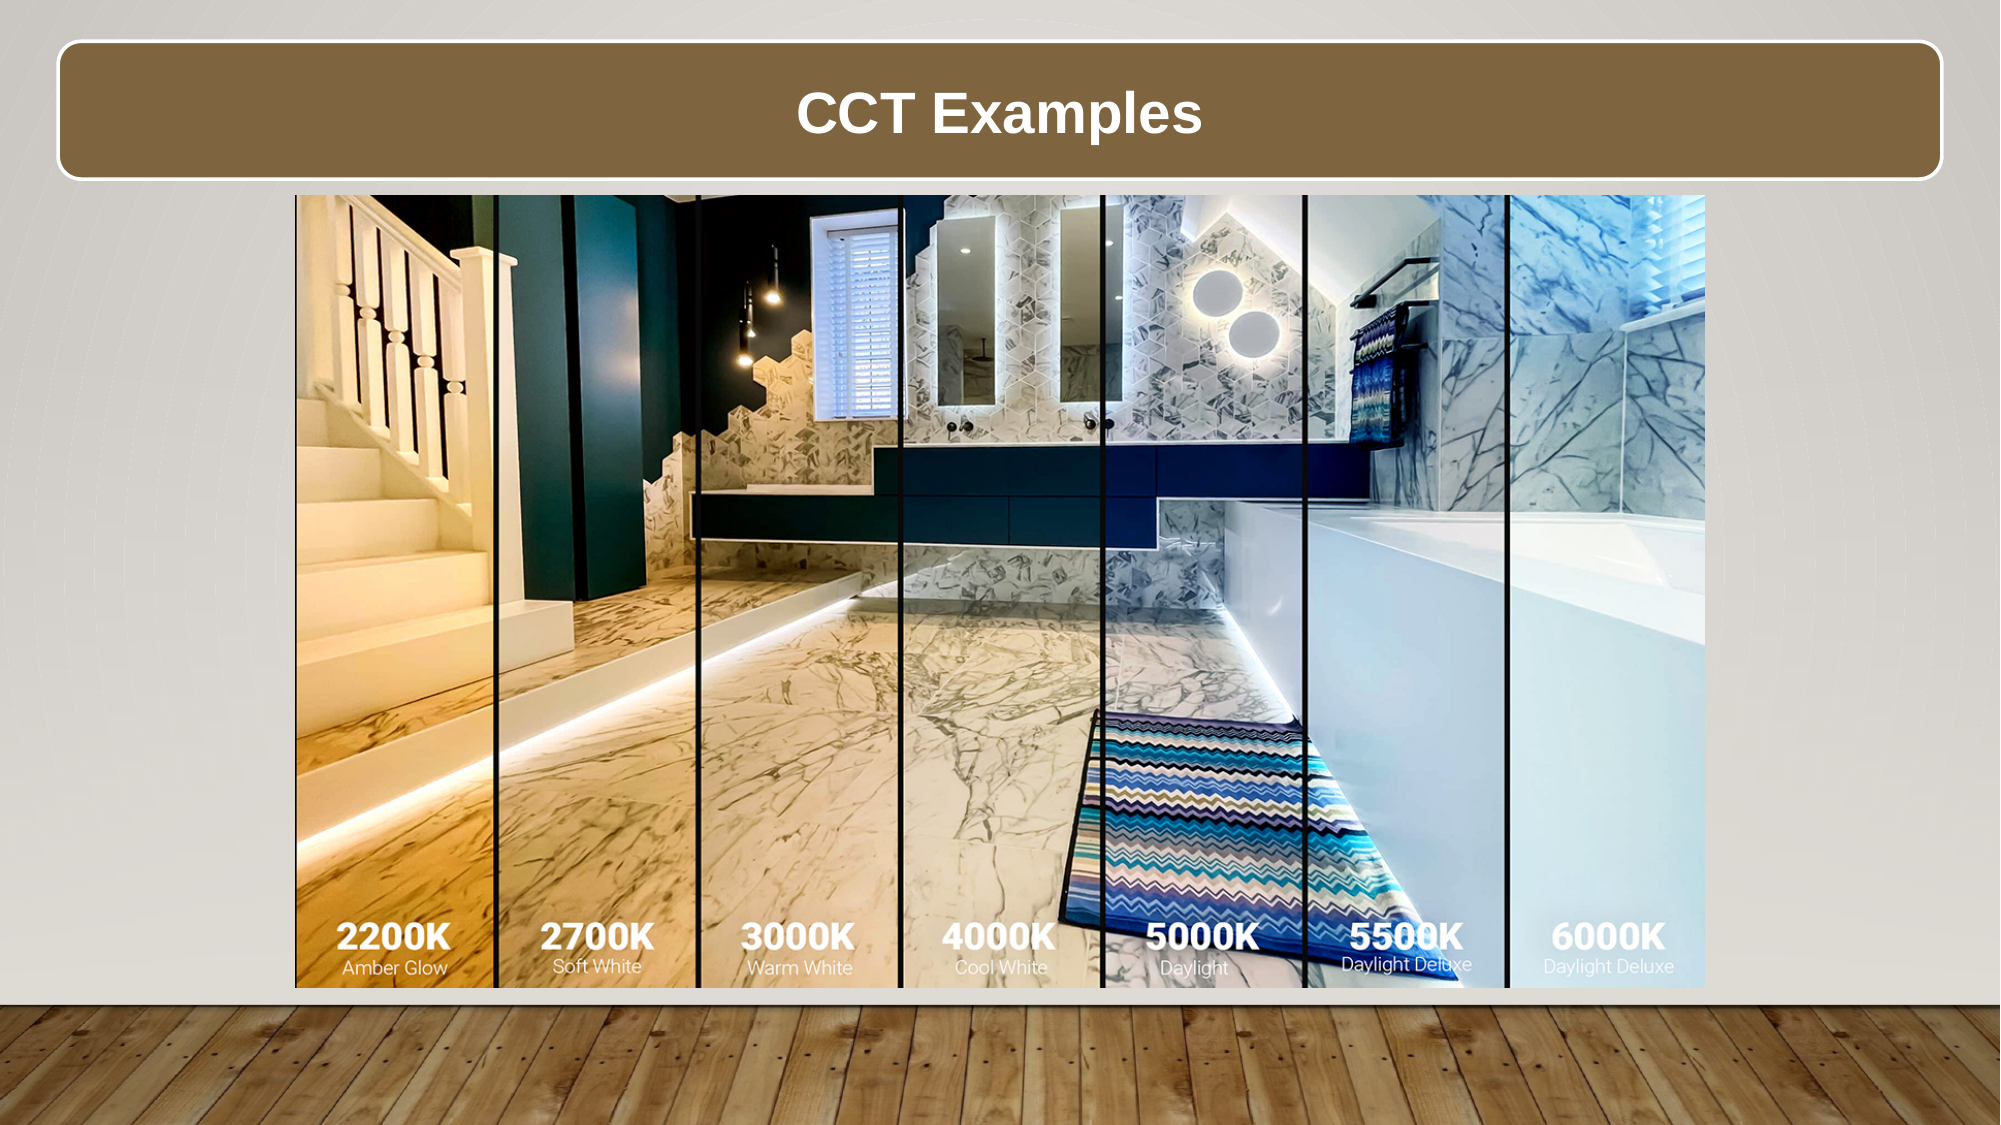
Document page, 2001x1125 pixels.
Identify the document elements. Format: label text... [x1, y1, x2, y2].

picture [0, 1005, 2000, 1125]
text_box CCT Examples [56, 39, 1944, 181]
picture [295, 194, 1705, 988]
